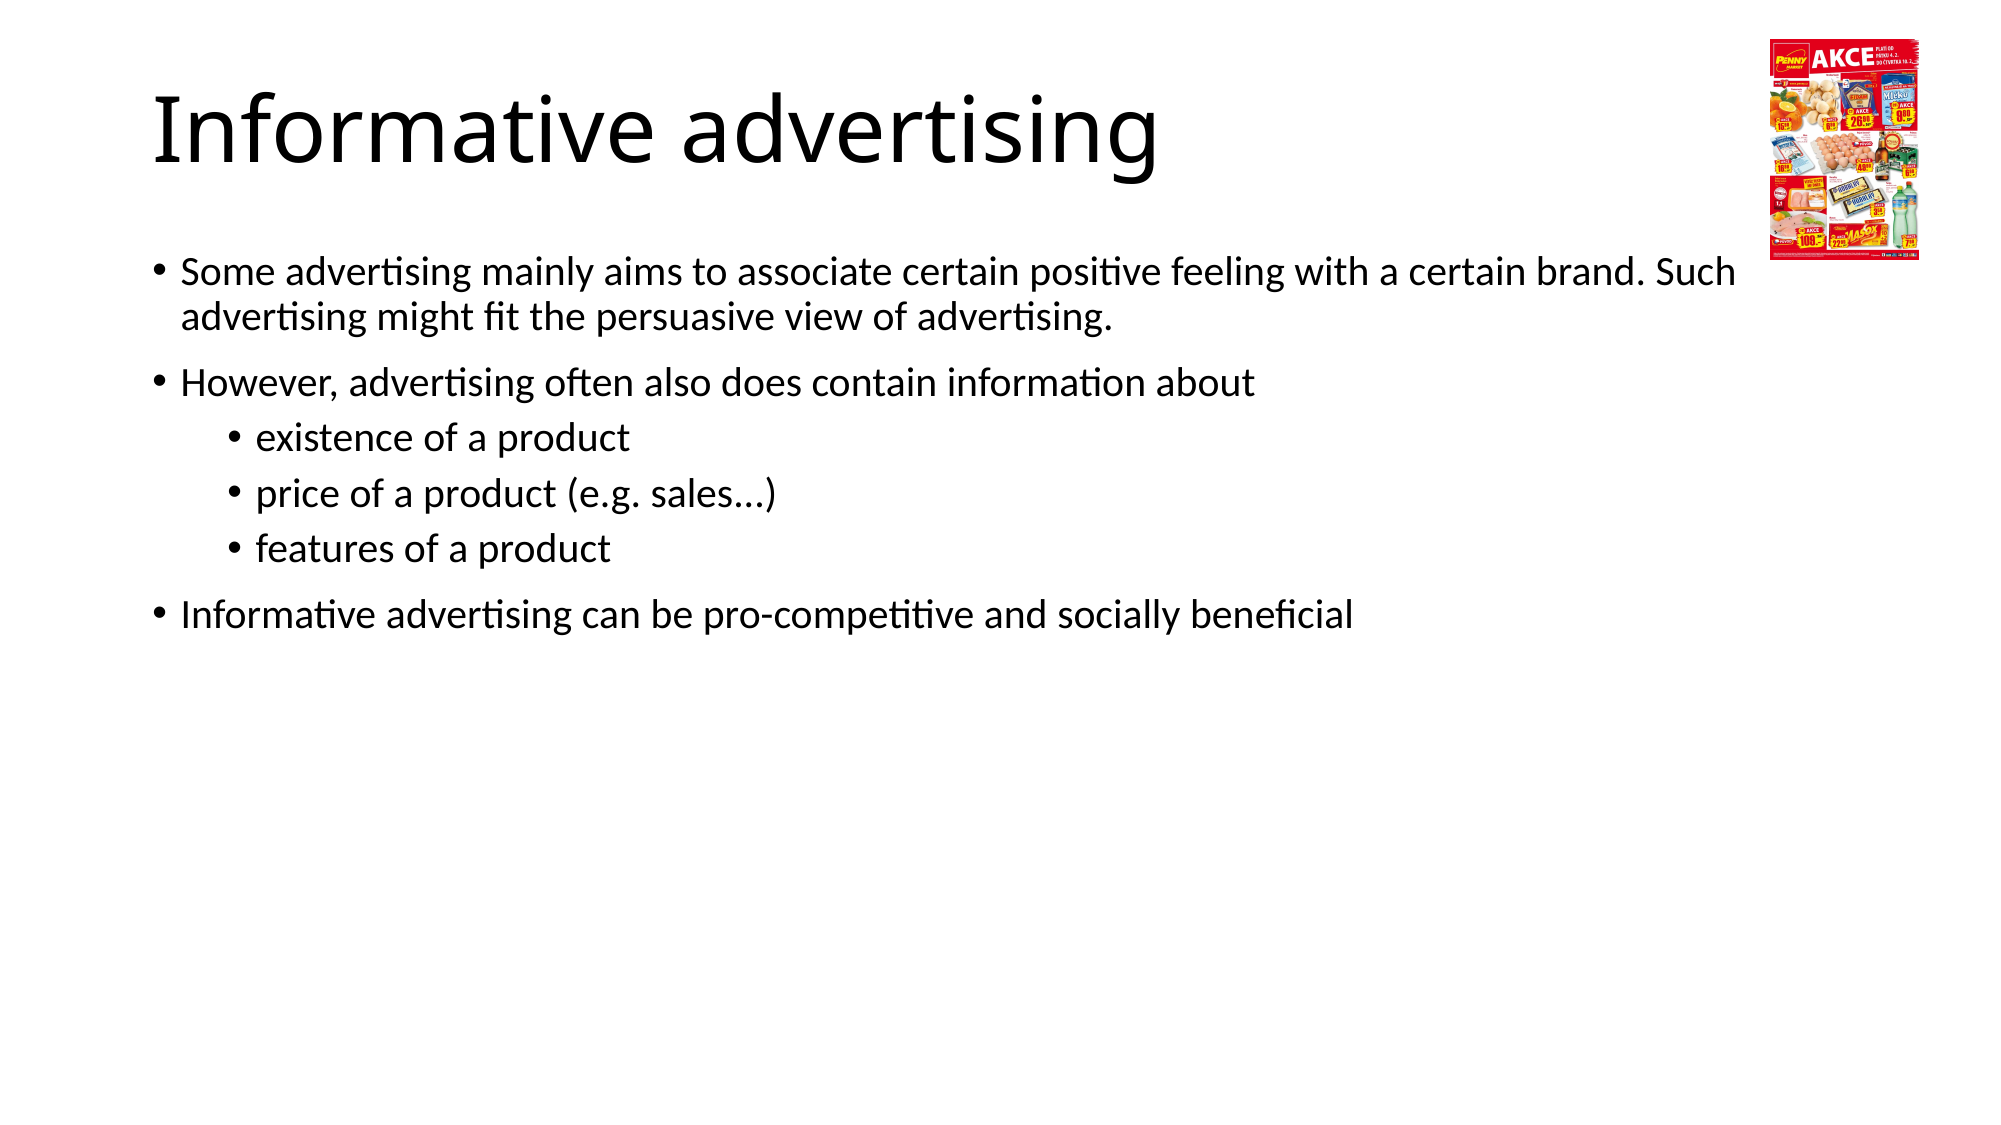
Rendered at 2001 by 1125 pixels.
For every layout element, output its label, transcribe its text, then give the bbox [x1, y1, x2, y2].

list Some advertising mainly aims to associate certain positive feeling with a certain brand. Such advertising might fit the persuasive view of advertising. However, advertising often also does contain information about existence of a product price of a product (e.g. sales...) features of a product Informative advertising can be pro-competitive and socially beneficial [137, 241, 1863, 1017]
title Informative advertising [137, 24, 1863, 241]
picture [1770, 39, 1919, 260]
